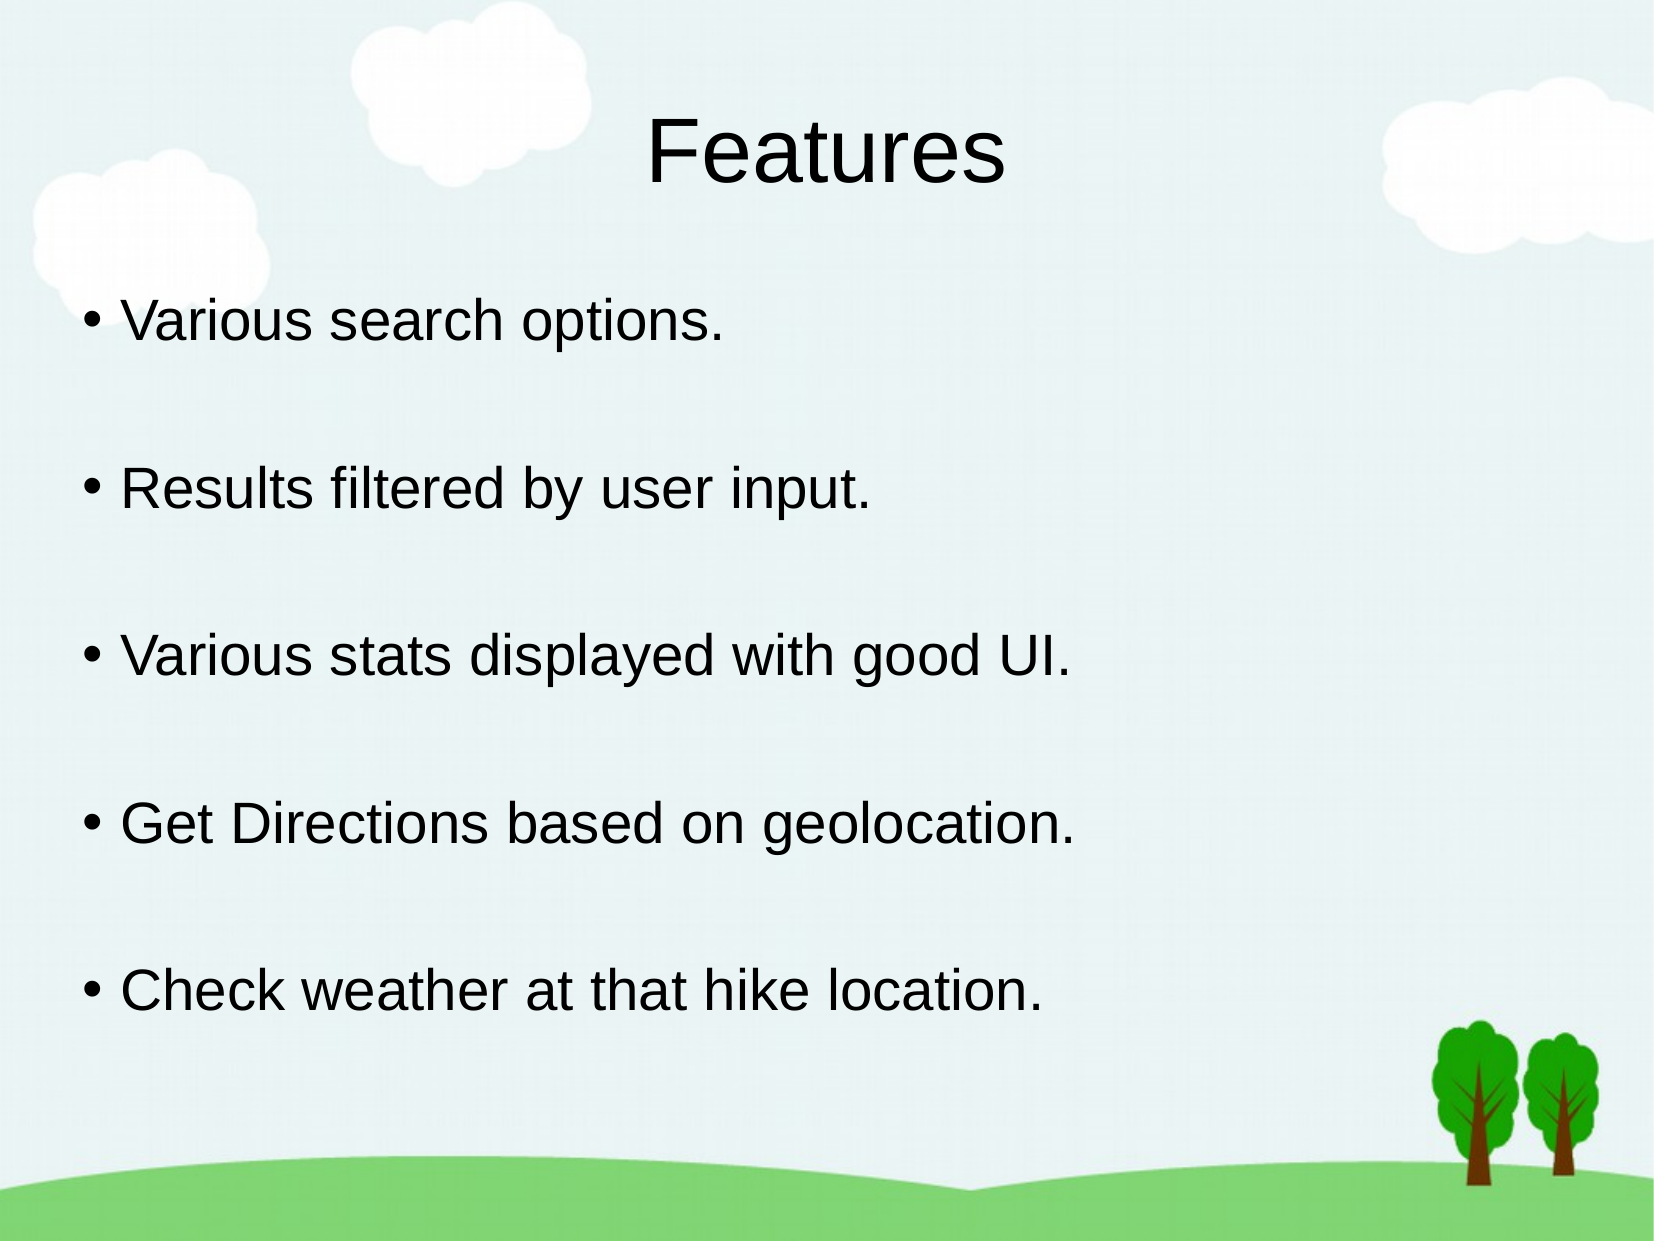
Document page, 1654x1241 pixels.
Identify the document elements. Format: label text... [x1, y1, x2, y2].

list Various search options. Results filtered by user input. Various stats displayed with good UI. Get Directions based on geolocation. Check weather at that hike location. [82, 290, 1571, 1087]
picture [0, 0, 1654, 1241]
title Features [82, 49, 1571, 257]
